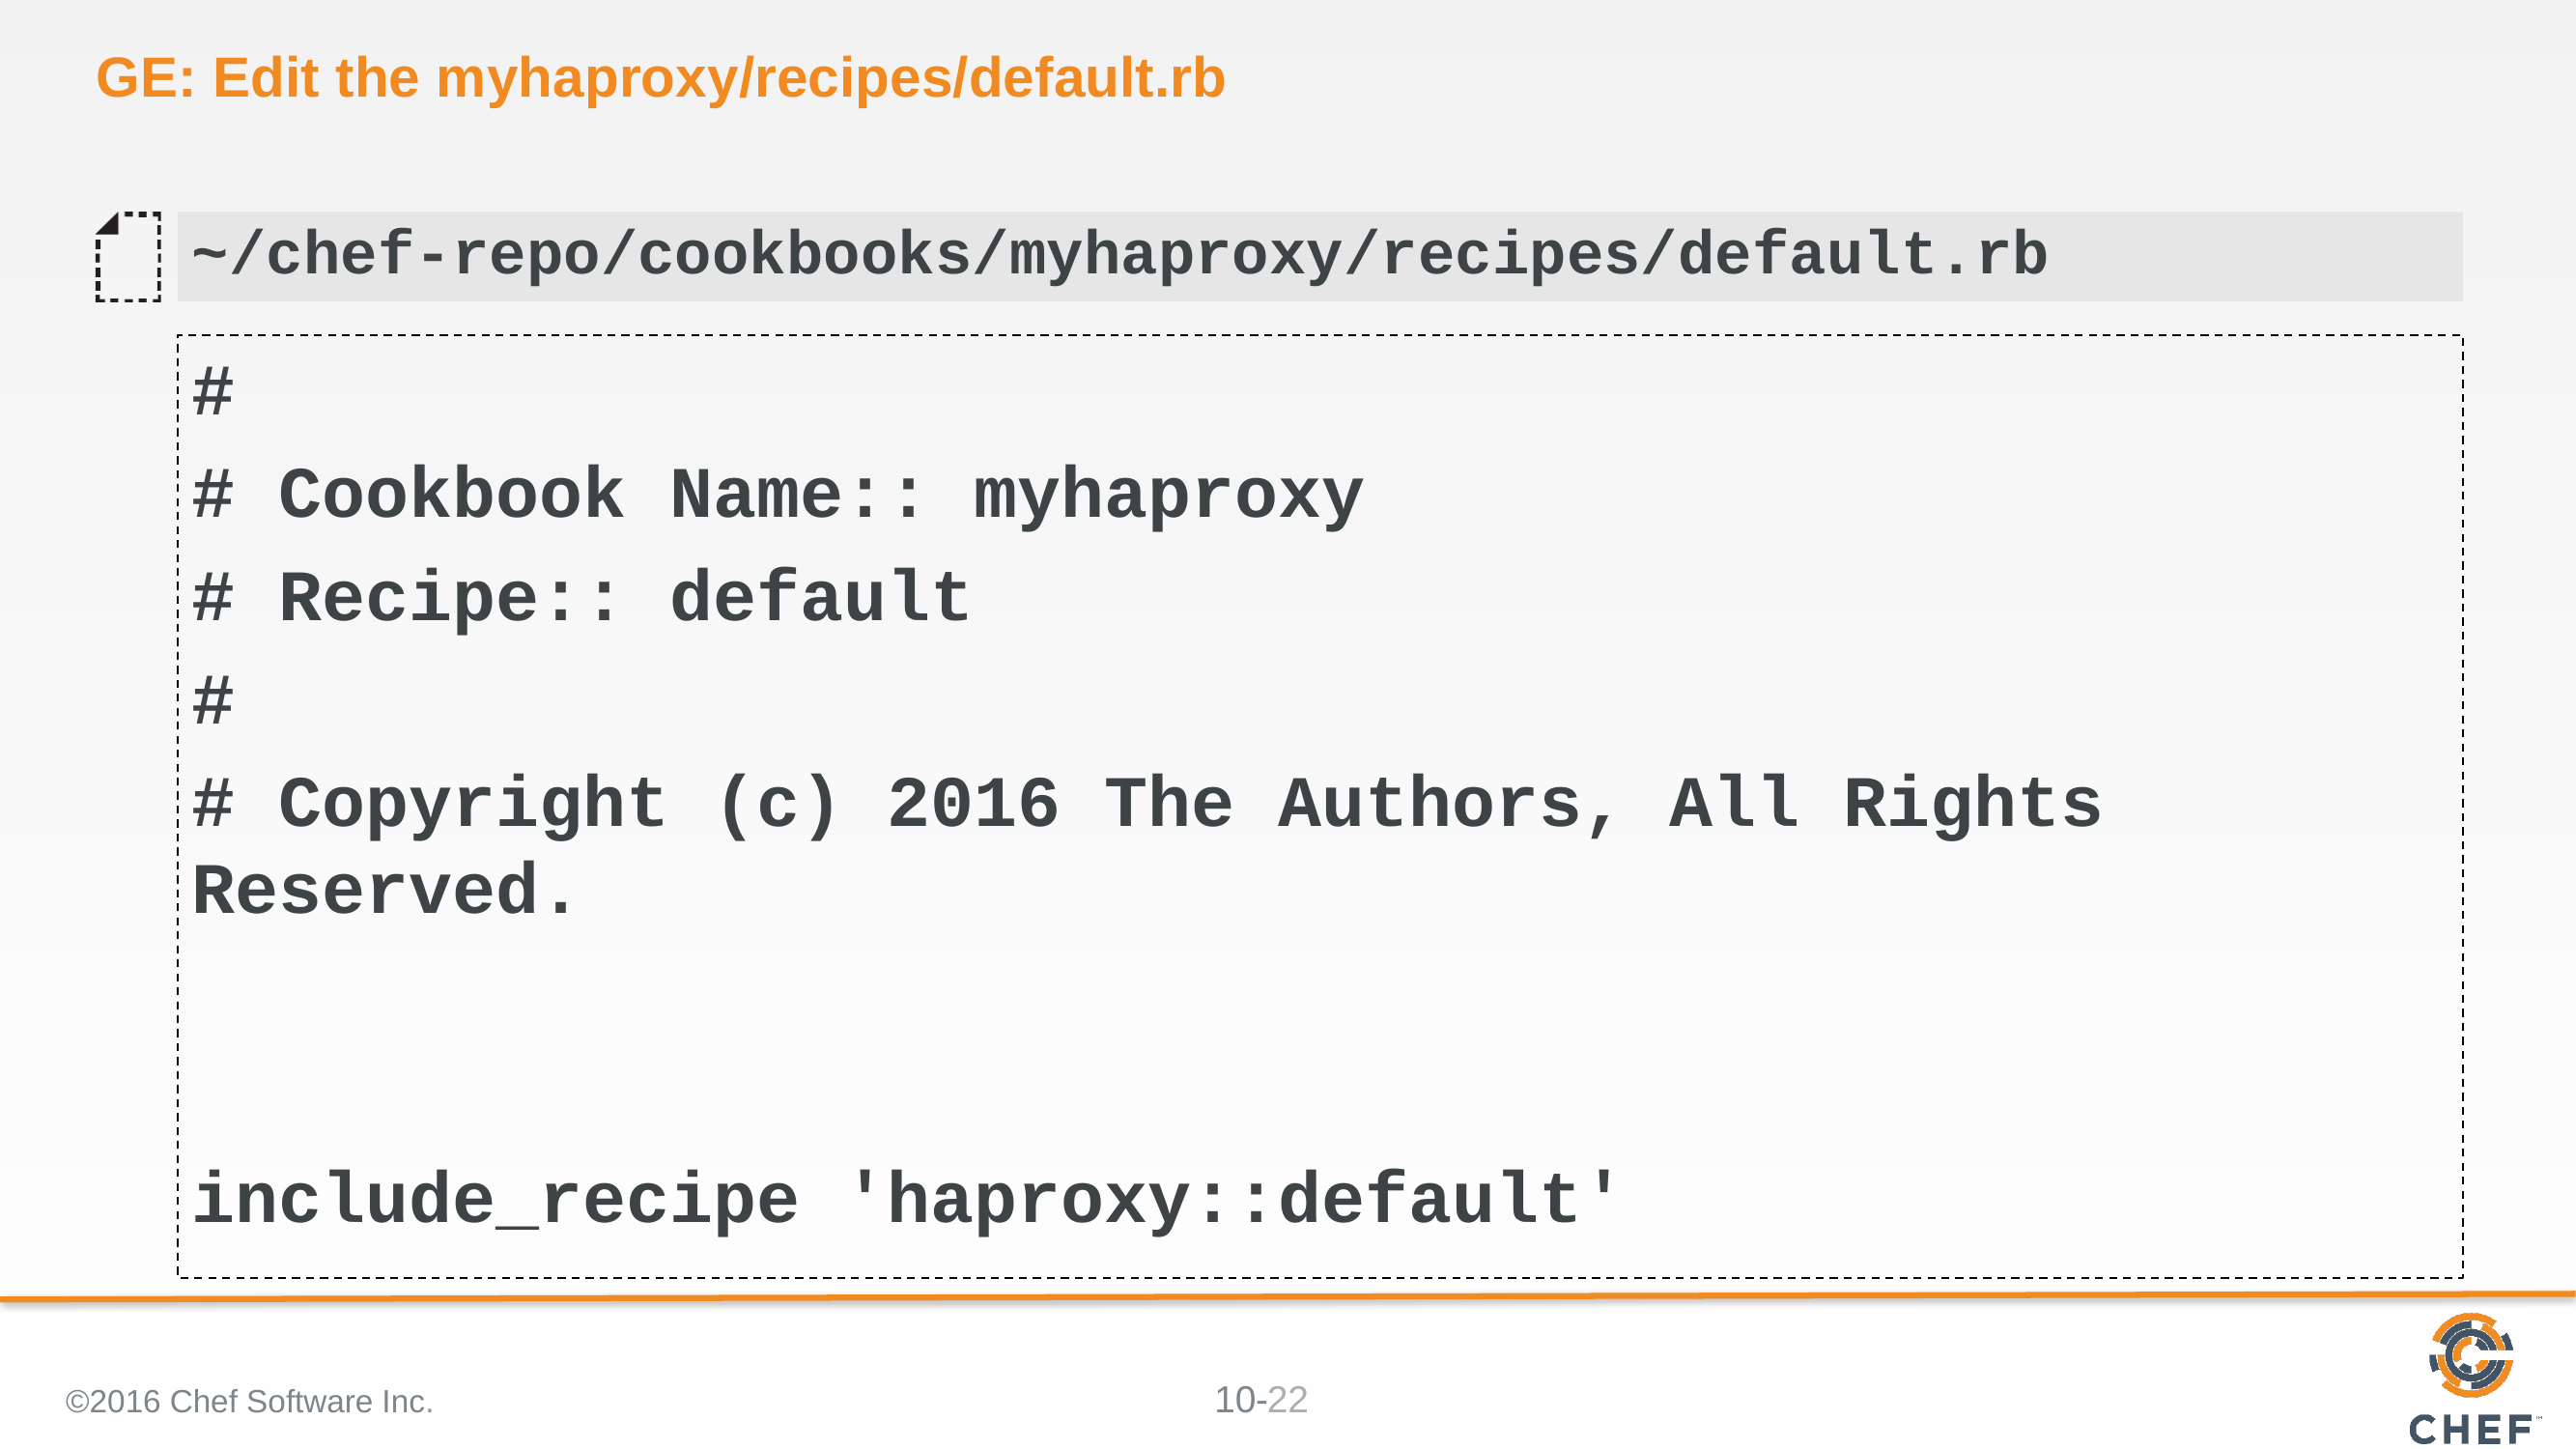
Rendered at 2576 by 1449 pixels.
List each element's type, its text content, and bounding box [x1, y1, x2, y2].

title GE: Edit the myhaproxy/recipes/default.rb [96, 48, 2463, 180]
slide_number 22 [998, 1359, 1578, 1437]
list # # Cookbook Name:: myhaproxy # Recipe:: default # # Copyright (c) 2016 The Authors, All Rights Reserved. include_recipe 'haproxy::default' [177, 334, 2464, 1279]
picture [2399, 1297, 2550, 1449]
footer ©2016 Chef Software Inc. [51, 1359, 952, 1440]
list ~/chef-repo/cookbooks/myhaproxy/recipes/default.rb [177, 212, 2463, 302]
